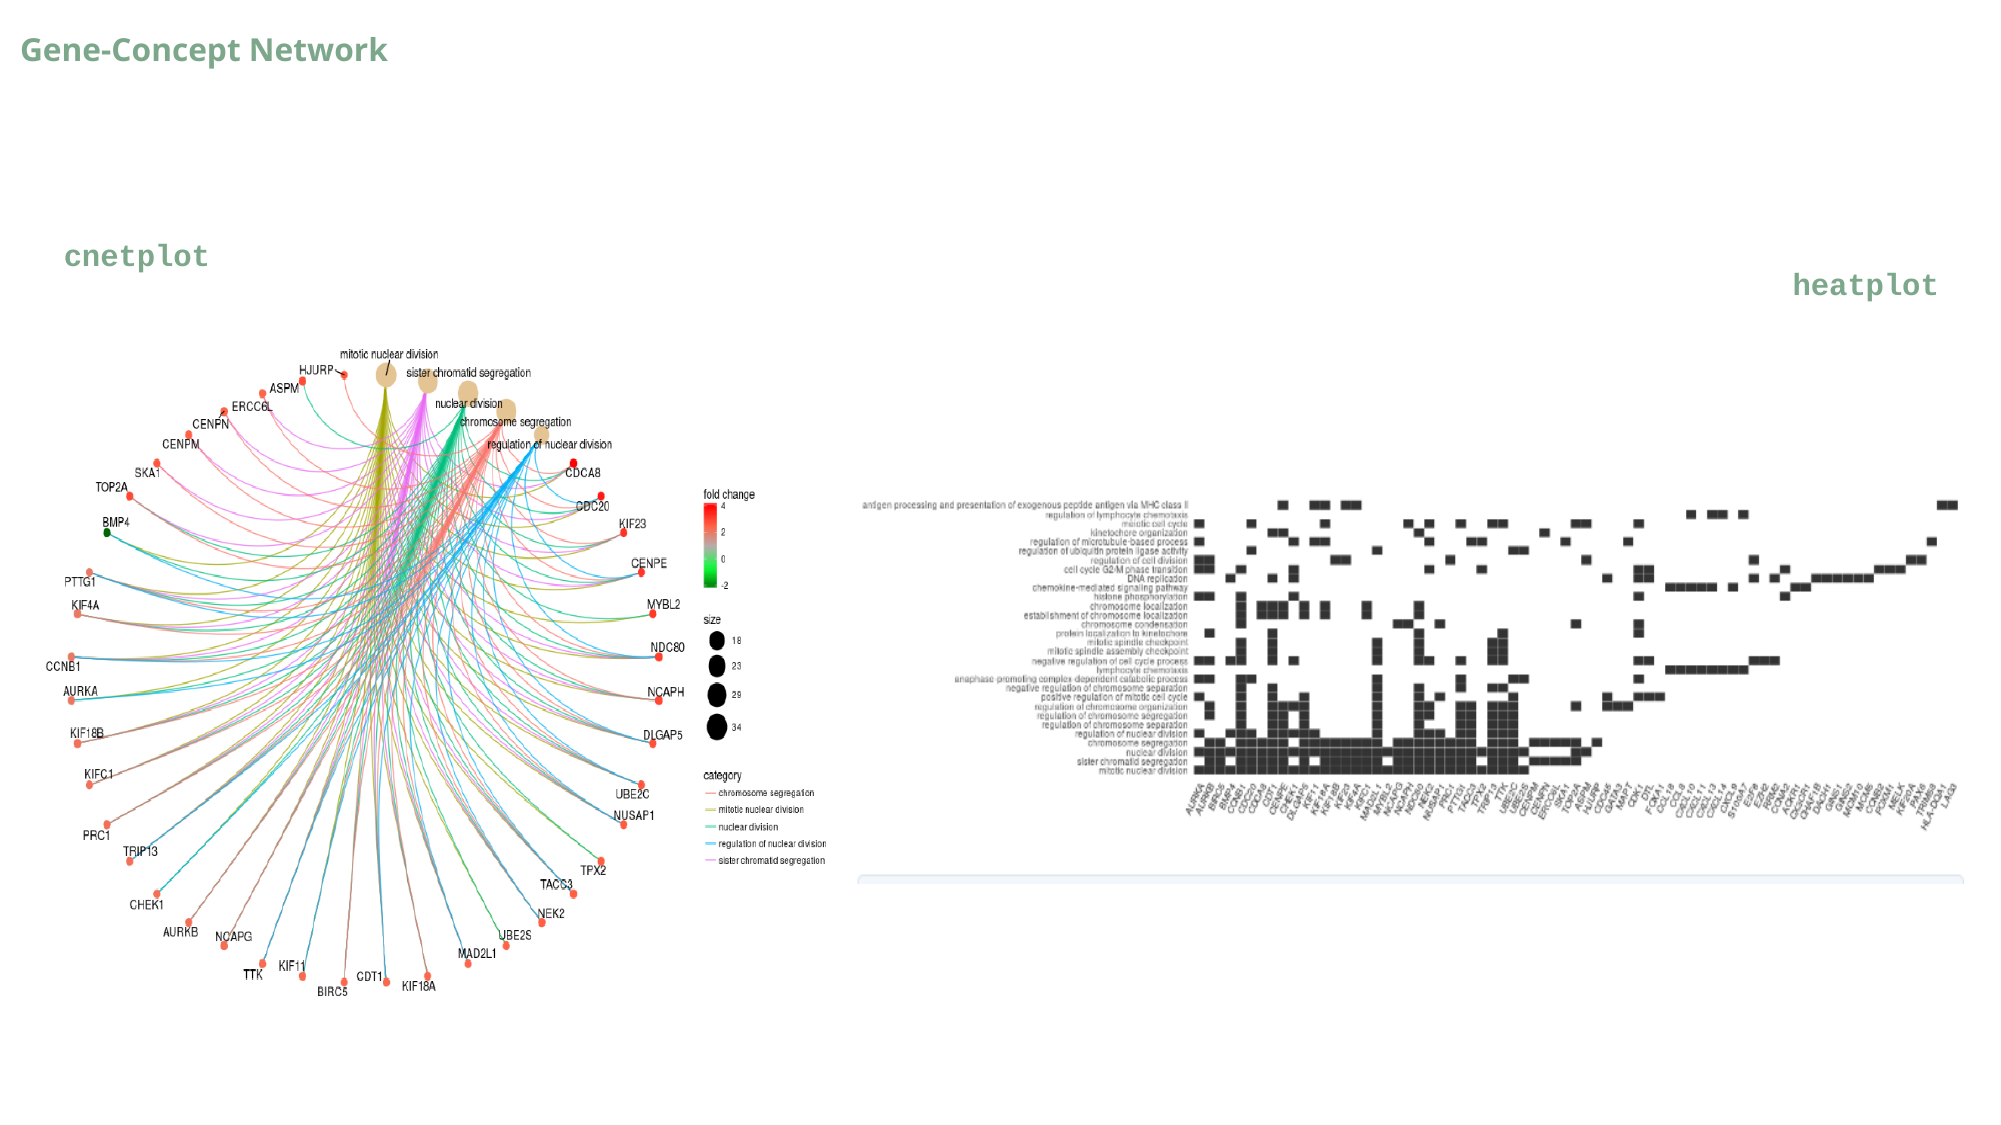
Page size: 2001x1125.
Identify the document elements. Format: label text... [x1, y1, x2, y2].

title Gene-Concept Network [0, 4, 1864, 89]
text_box heatplot [1772, 228, 2000, 382]
text_box cnetplot [43, 199, 315, 326]
picture [19, 326, 841, 1006]
picture [844, 478, 1979, 884]
